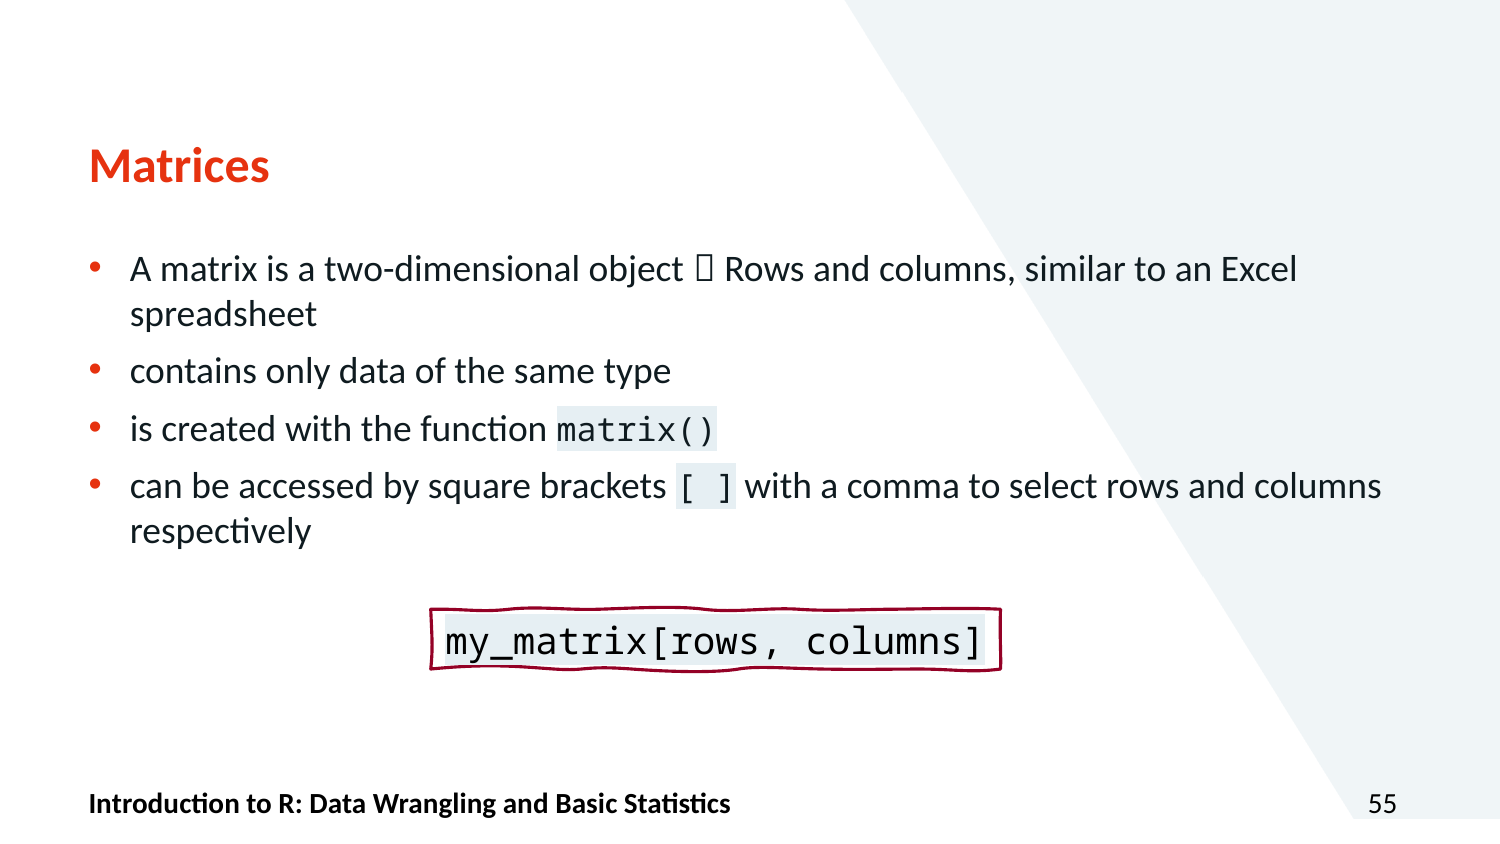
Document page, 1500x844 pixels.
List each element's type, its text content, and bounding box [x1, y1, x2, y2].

text_box my_matrix[rows, columns] [430, 607, 1001, 672]
list A matrix is a two-dimensional object  Rows and columns, similar to an Excel spreadsheet contains only data of the same type is created with the function matrix() can be accessed by square brackets [ ] with a comma to select rows and columns respectively [88, 243, 1398, 756]
picture [0, 0, 1500, 819]
title Matrices [88, 129, 1398, 232]
slide_number 55 [1263, 785, 1398, 819]
footer Introduction to R: Data Wrangling and Basic Statistics [88, 785, 1217, 819]
